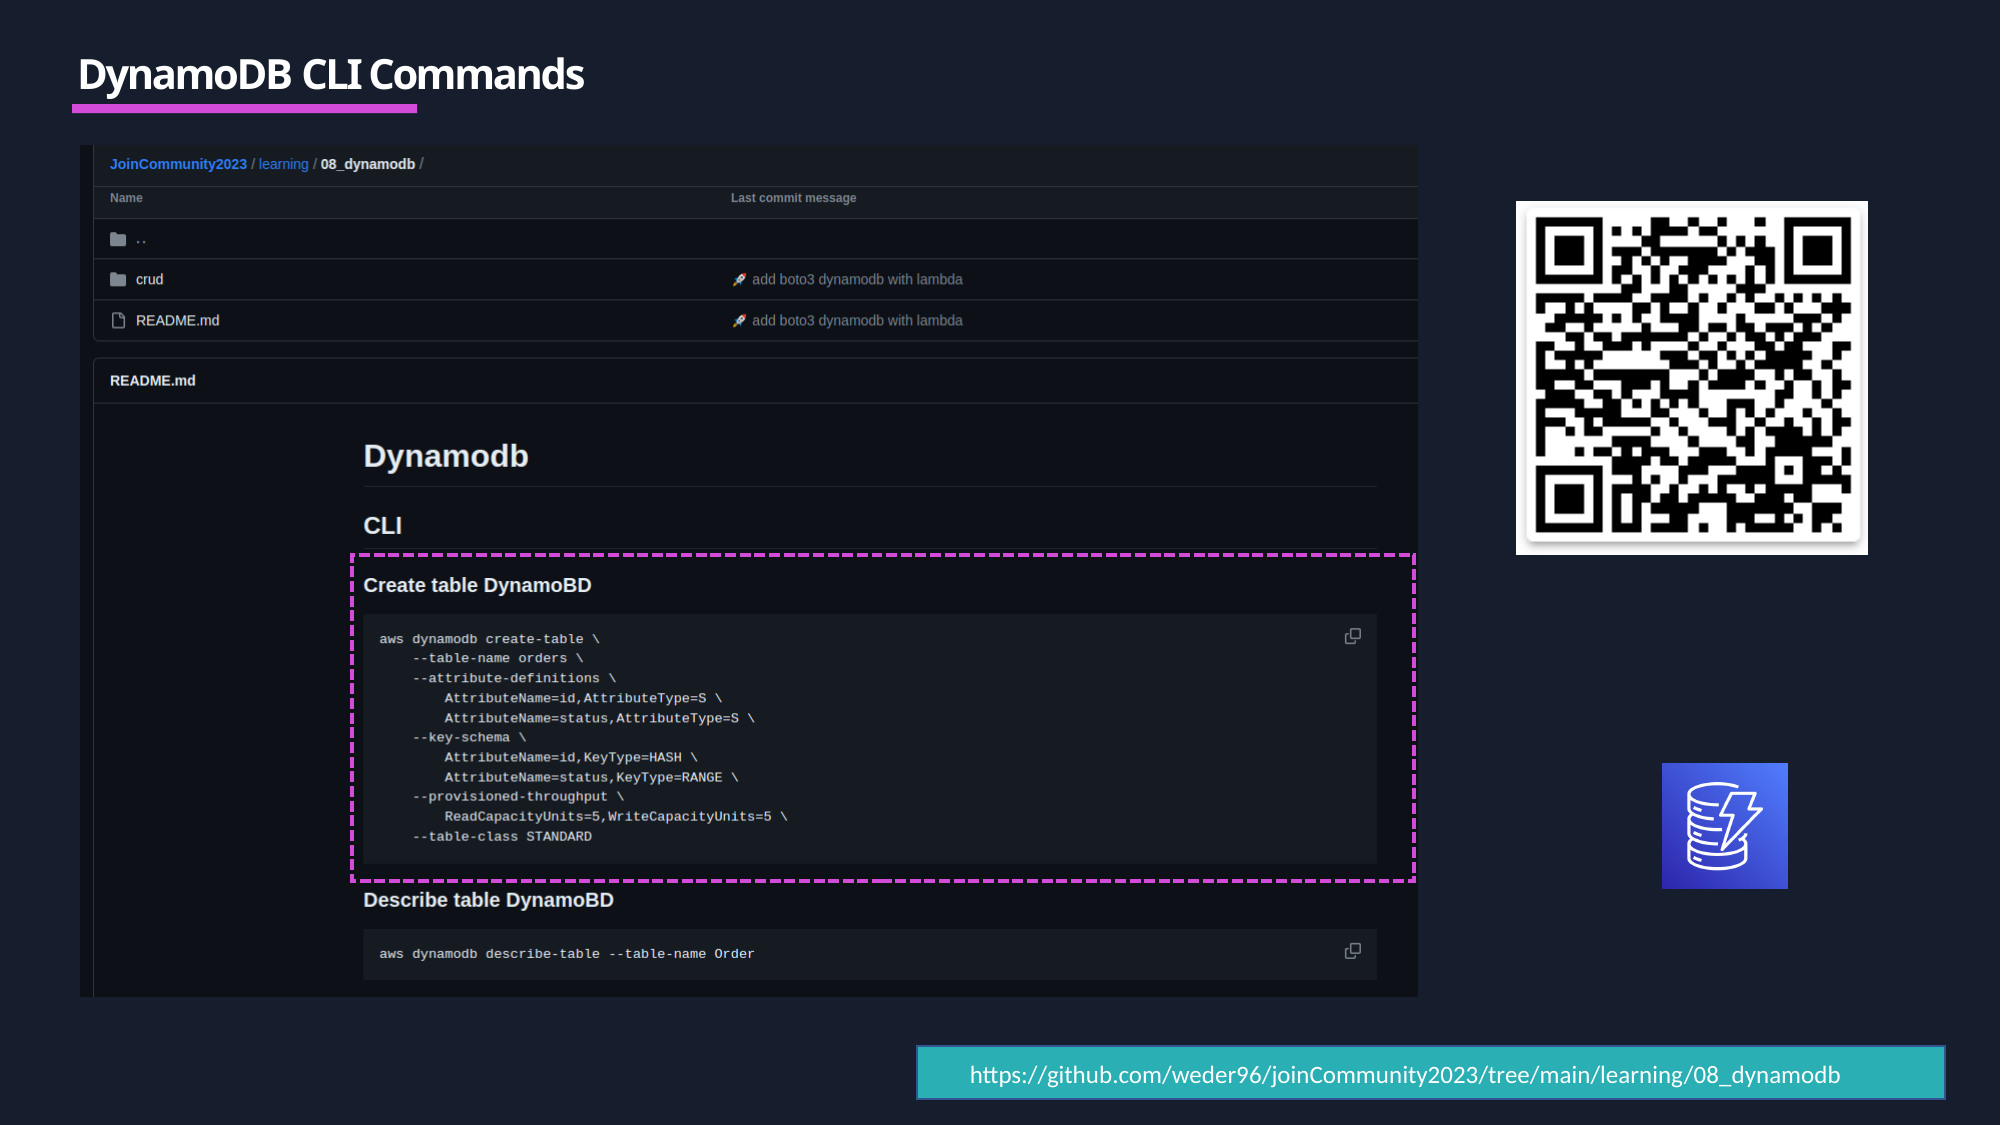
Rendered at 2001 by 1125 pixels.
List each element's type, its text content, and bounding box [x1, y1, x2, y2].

picture [1662, 763, 1788, 889]
picture [1516, 201, 1868, 555]
picture [80, 145, 1418, 997]
text_box [916, 1045, 1946, 1100]
text_box DynamoDB CLI Commands [62, 40, 1975, 146]
text_box [71, 103, 418, 114]
text_box https://github.com/weder96/joinCommunity2023/tree/main/learning/08_dynamodb [955, 1051, 1929, 1097]
